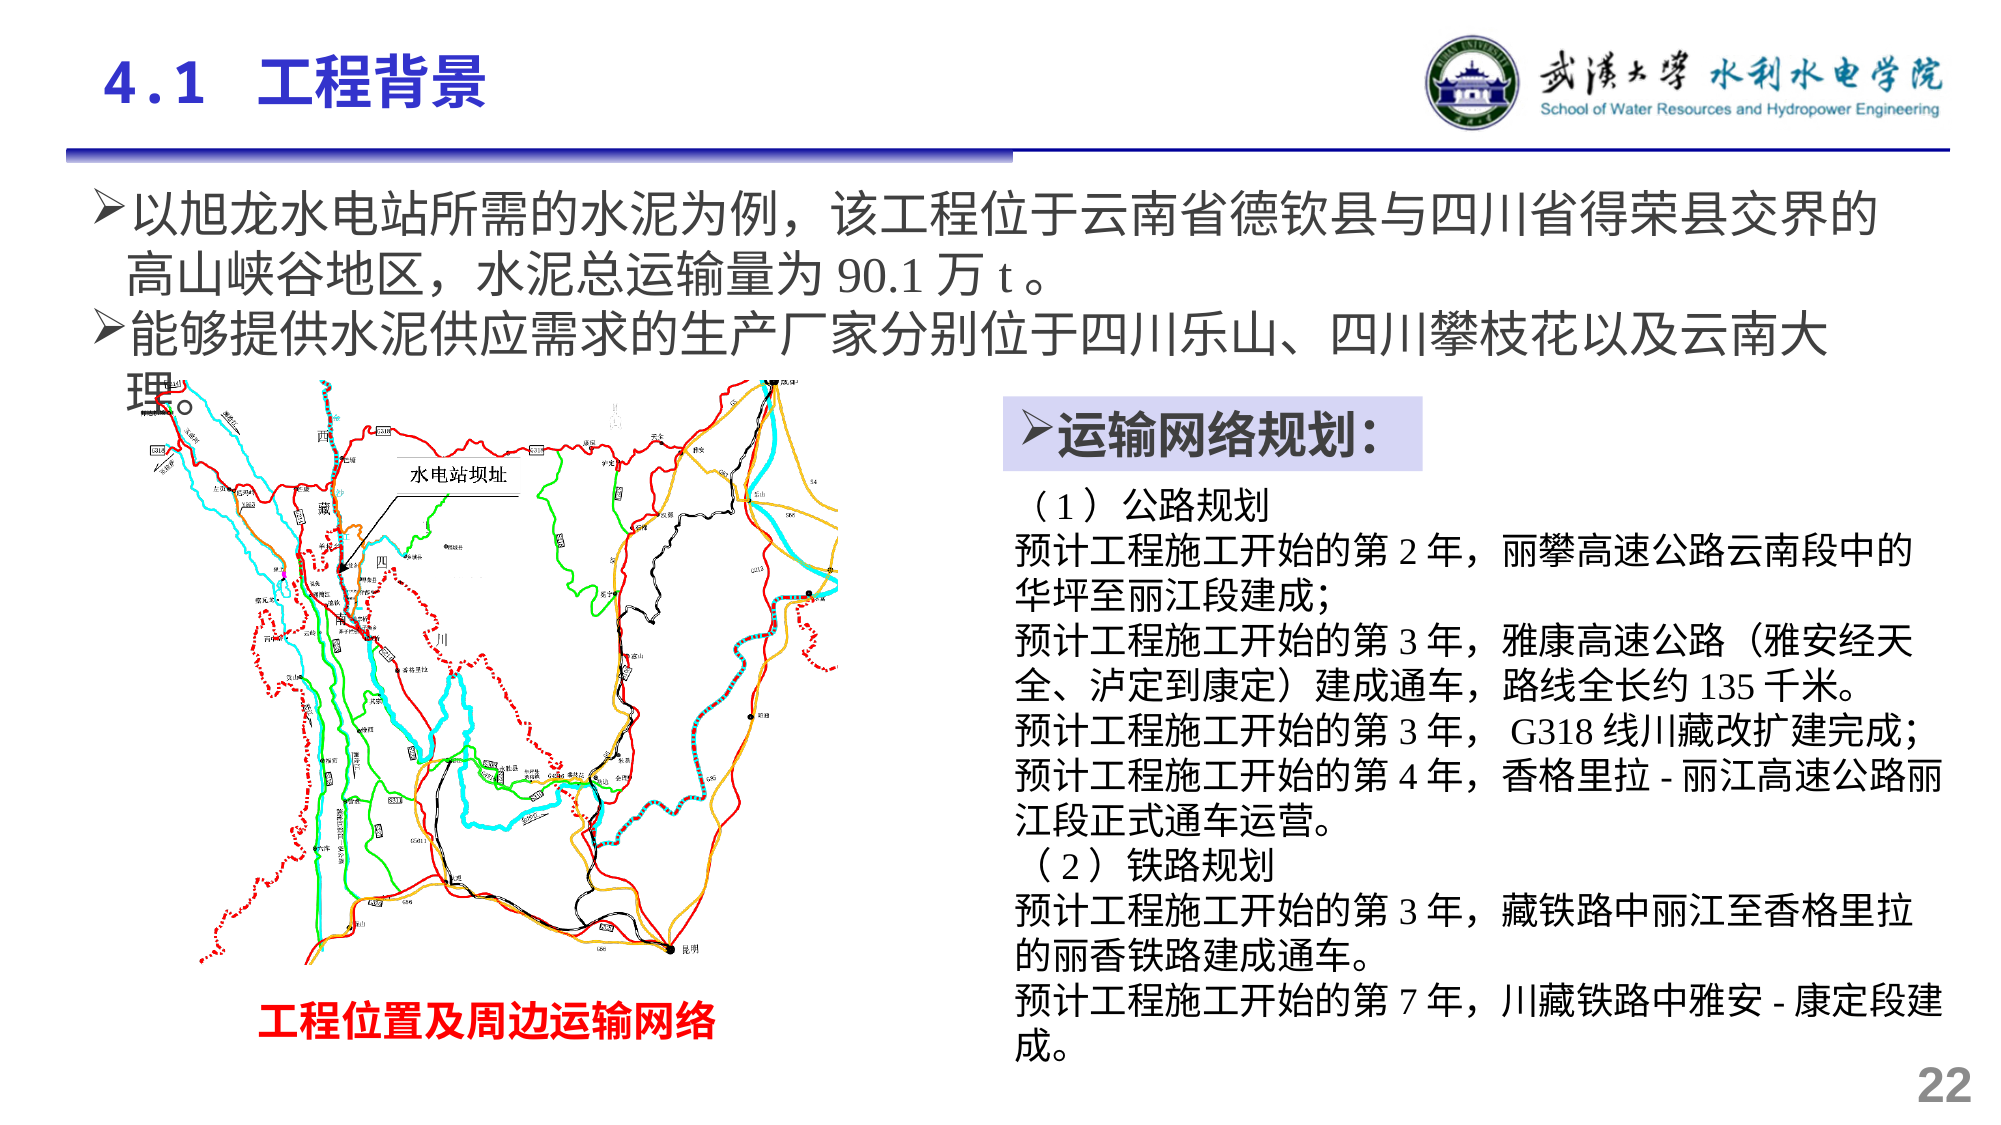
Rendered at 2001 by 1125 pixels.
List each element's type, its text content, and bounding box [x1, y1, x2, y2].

text_box 4.1 工程背景 [87, 37, 1271, 123]
picture [1384, 25, 2000, 138]
text_box 以旭龙水电站所需的水泥为例，该工程位于云南省德钦县与四川省得荣县交界的高山峡谷地区，水泥总运输量为90.1万t。 能够提供水泥供应需求的生产厂家分别位于四川乐山、四川攀枝花以及云南大理。 [74, 174, 1938, 430]
text_box （1）公路规划 预计工程施工开始的第2年，丽攀高速公路云南段中的华坪至丽江段建成； 预计工程施工开始的第3年，雅康高速公路（雅安经天全、泸定到康定）建成通车，路线全长约135千米。 预计工程施工开始的第3年，G318线川藏改扩建完成； 预计工程施工开始的第4年，香格里拉-丽江高速公路丽江段正式通车运营。 （2）铁路规划 预计工程施工开始的第3年，藏铁路中丽江至香格里拉的丽香铁路建成通车。 预计工程施工开始的第7年，川藏铁路中雅安-康定段建成。 [999, 474, 1963, 1075]
picture [137, 379, 838, 966]
text_box 运输网络规划： [1003, 396, 1423, 472]
slide_number 22 [1537, 1052, 1988, 1113]
text_box 工程位置及周边运输网络 [243, 987, 732, 1053]
